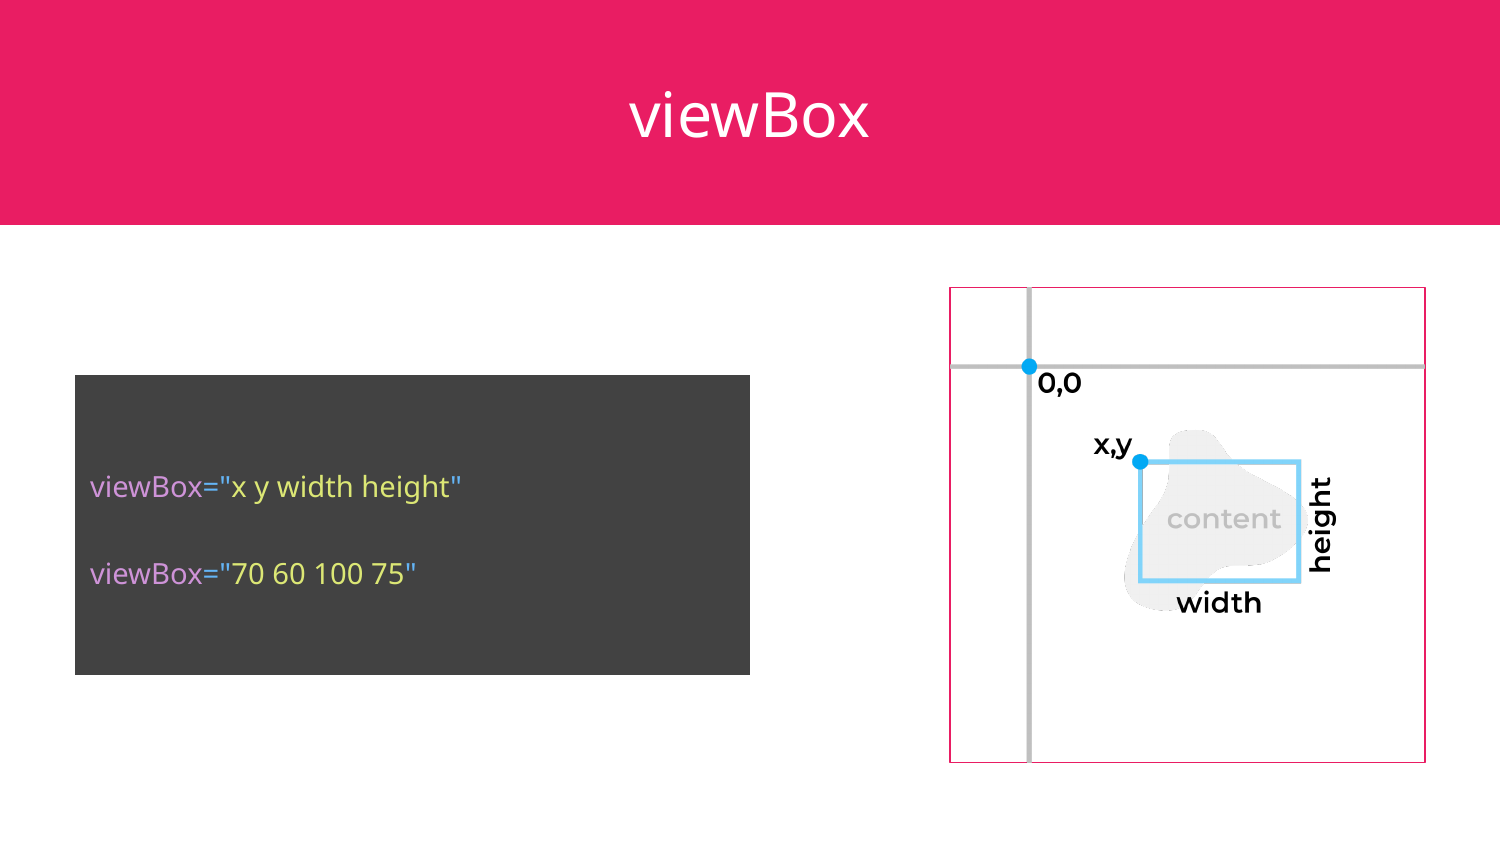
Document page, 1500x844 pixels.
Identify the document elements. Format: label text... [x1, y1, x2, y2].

picture [949, 287, 1426, 763]
list viewBox="x y width height" viewBox="70 60 100 75" [75, 375, 750, 675]
title viewBox [37, 37, 1463, 188]
